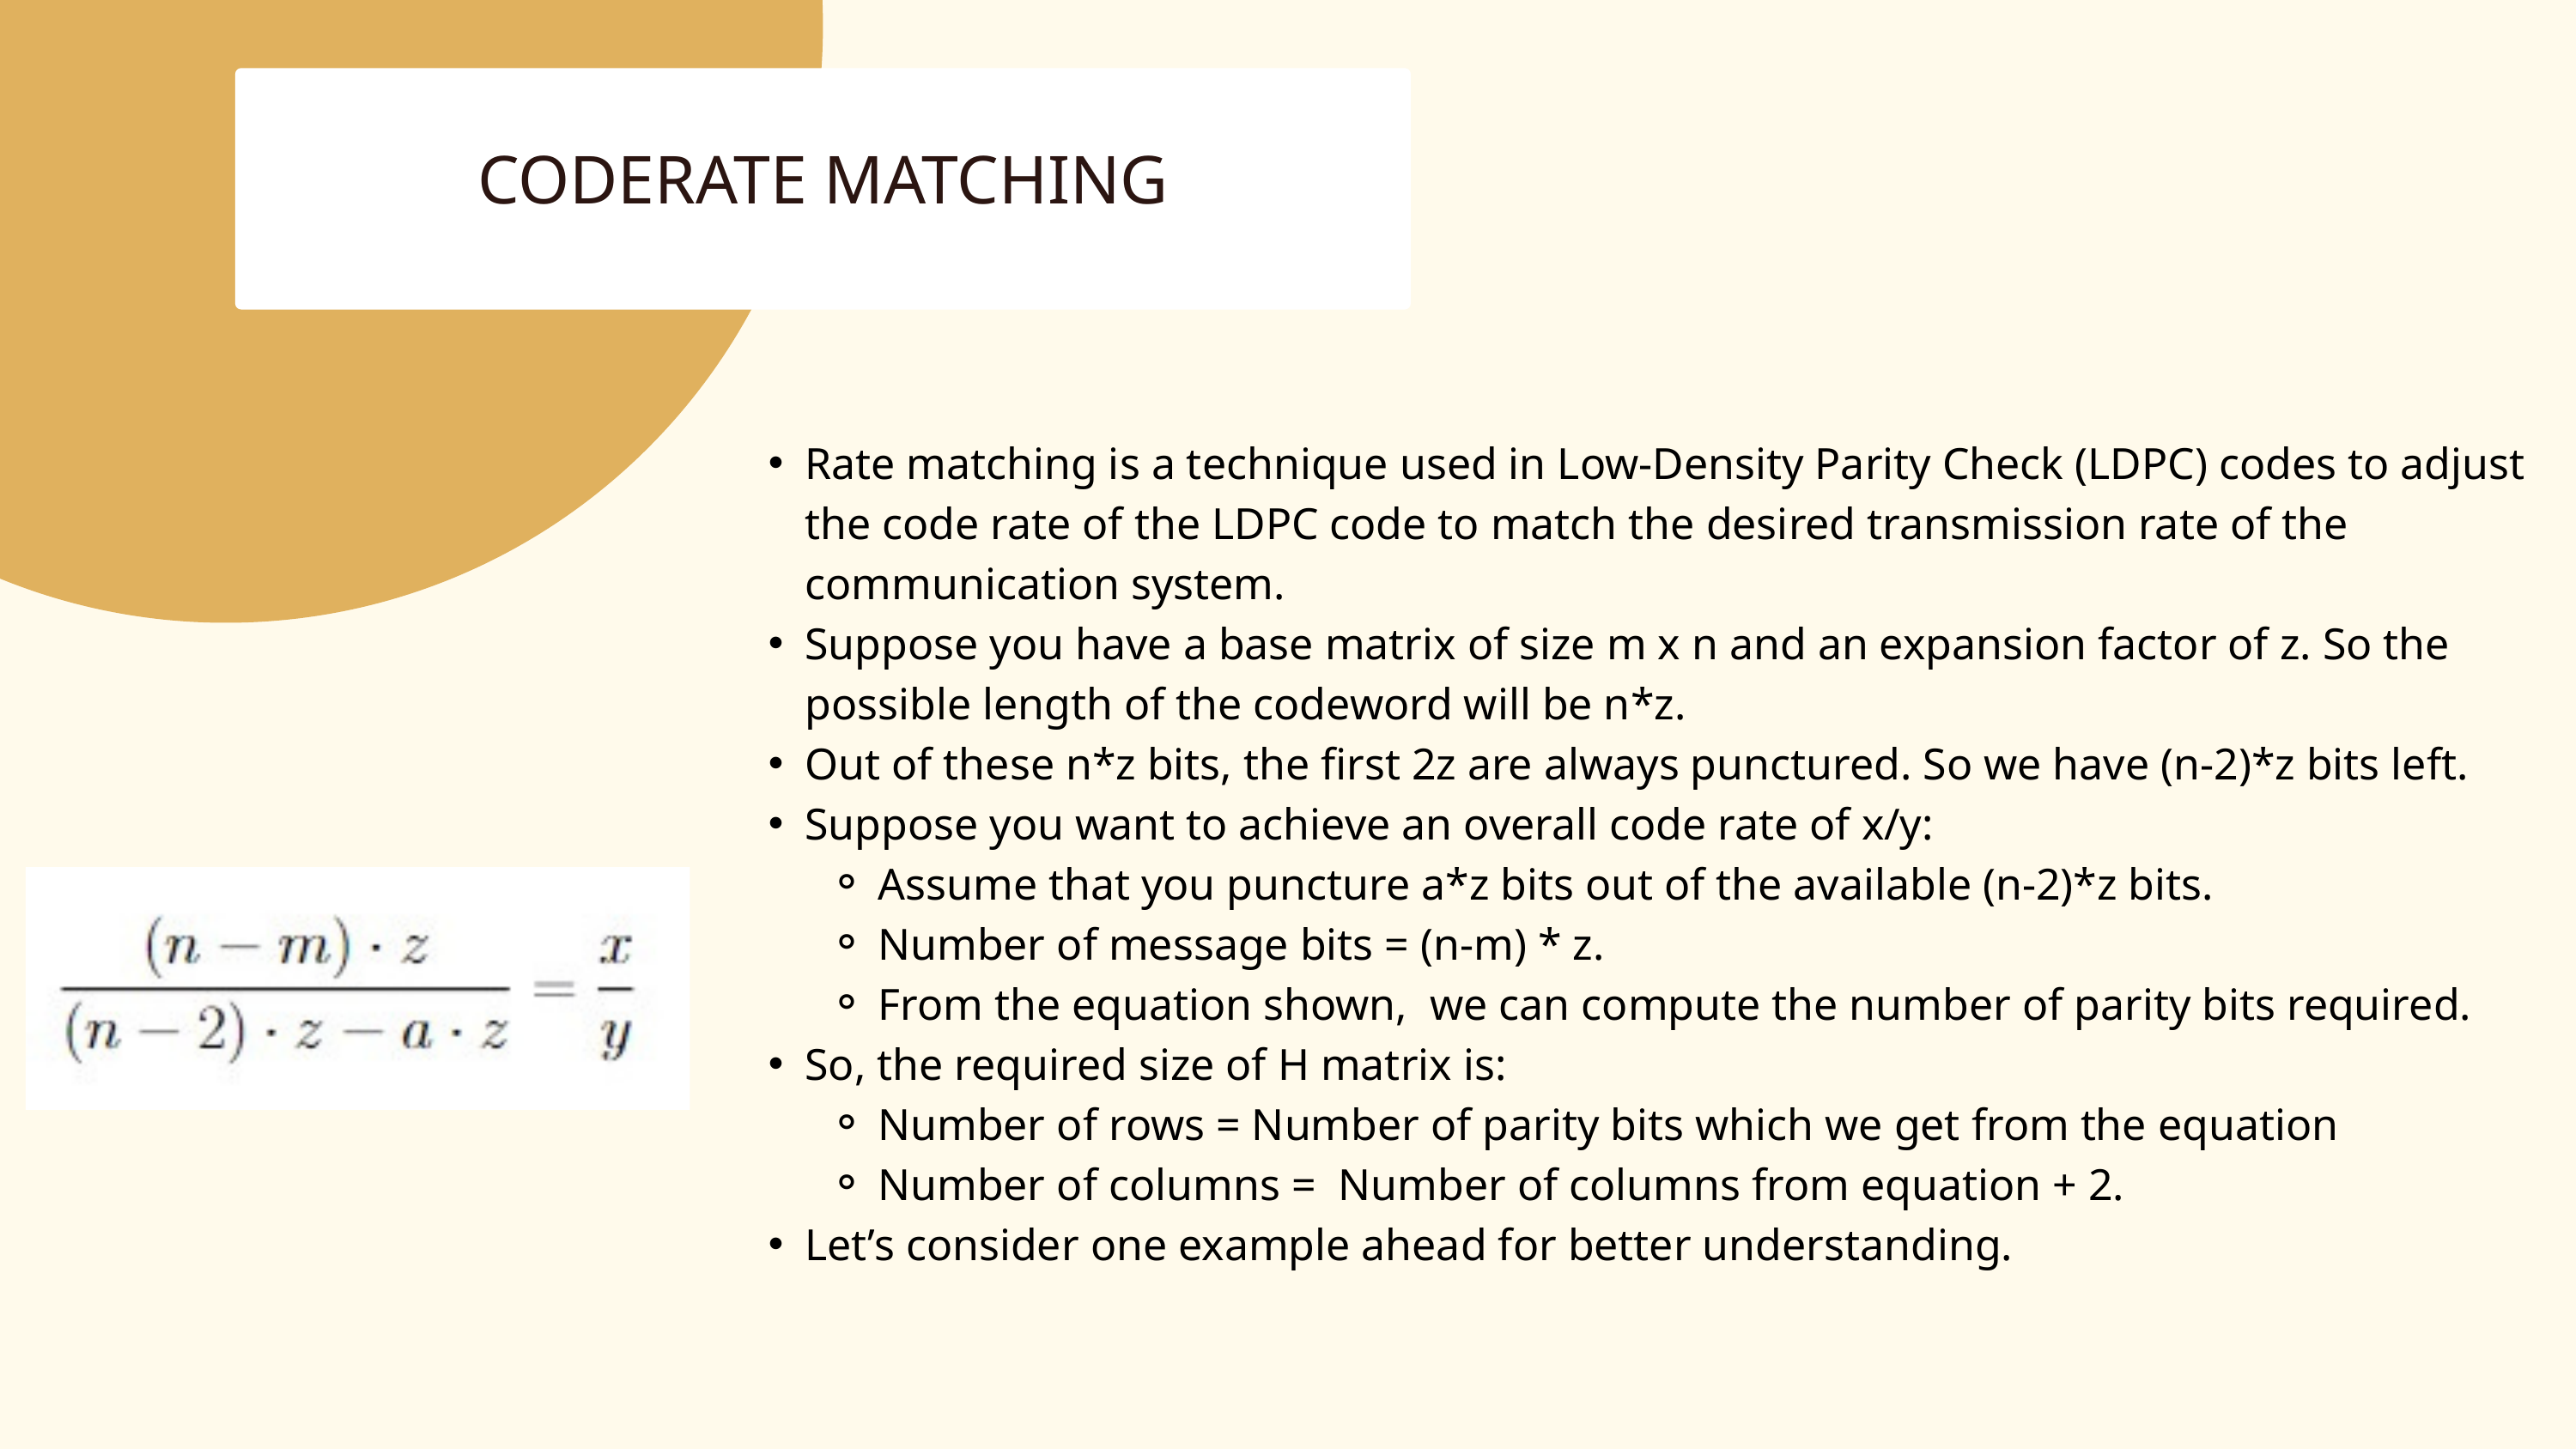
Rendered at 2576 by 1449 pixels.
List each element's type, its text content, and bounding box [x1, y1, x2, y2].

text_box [0, 0, 823, 623]
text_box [234, 68, 1412, 310]
text_box Rate matching is a technique used in Low-Density Parity Check (LDPC) codes to adjust the code rate of the LDPC code to match the desired transmission rate of the communication system. Suppose you have a base matrix of size m x n and an expansion factor of z. So the possible length of the codeword will be n*z. Out of these n*z bits, the first 2z are always punctured. So we have (n-2)*z bits left. Suppose you want to achieve an overall code rate of x/y: Assume that you puncture a*z bits out of the available (n-2)*z bits. Number of message bits = (n-m) * z. From the equation shown, we can compute the number of parity bits required. So, the required size of H matrix is: Number of rows = Number of parity bits which we get from the equation Number of columns = Number of columns from equation + 2. Let’s consider one example ahead for better understanding. [732, 367, 2576, 1449]
text_box [25, 867, 690, 1111]
